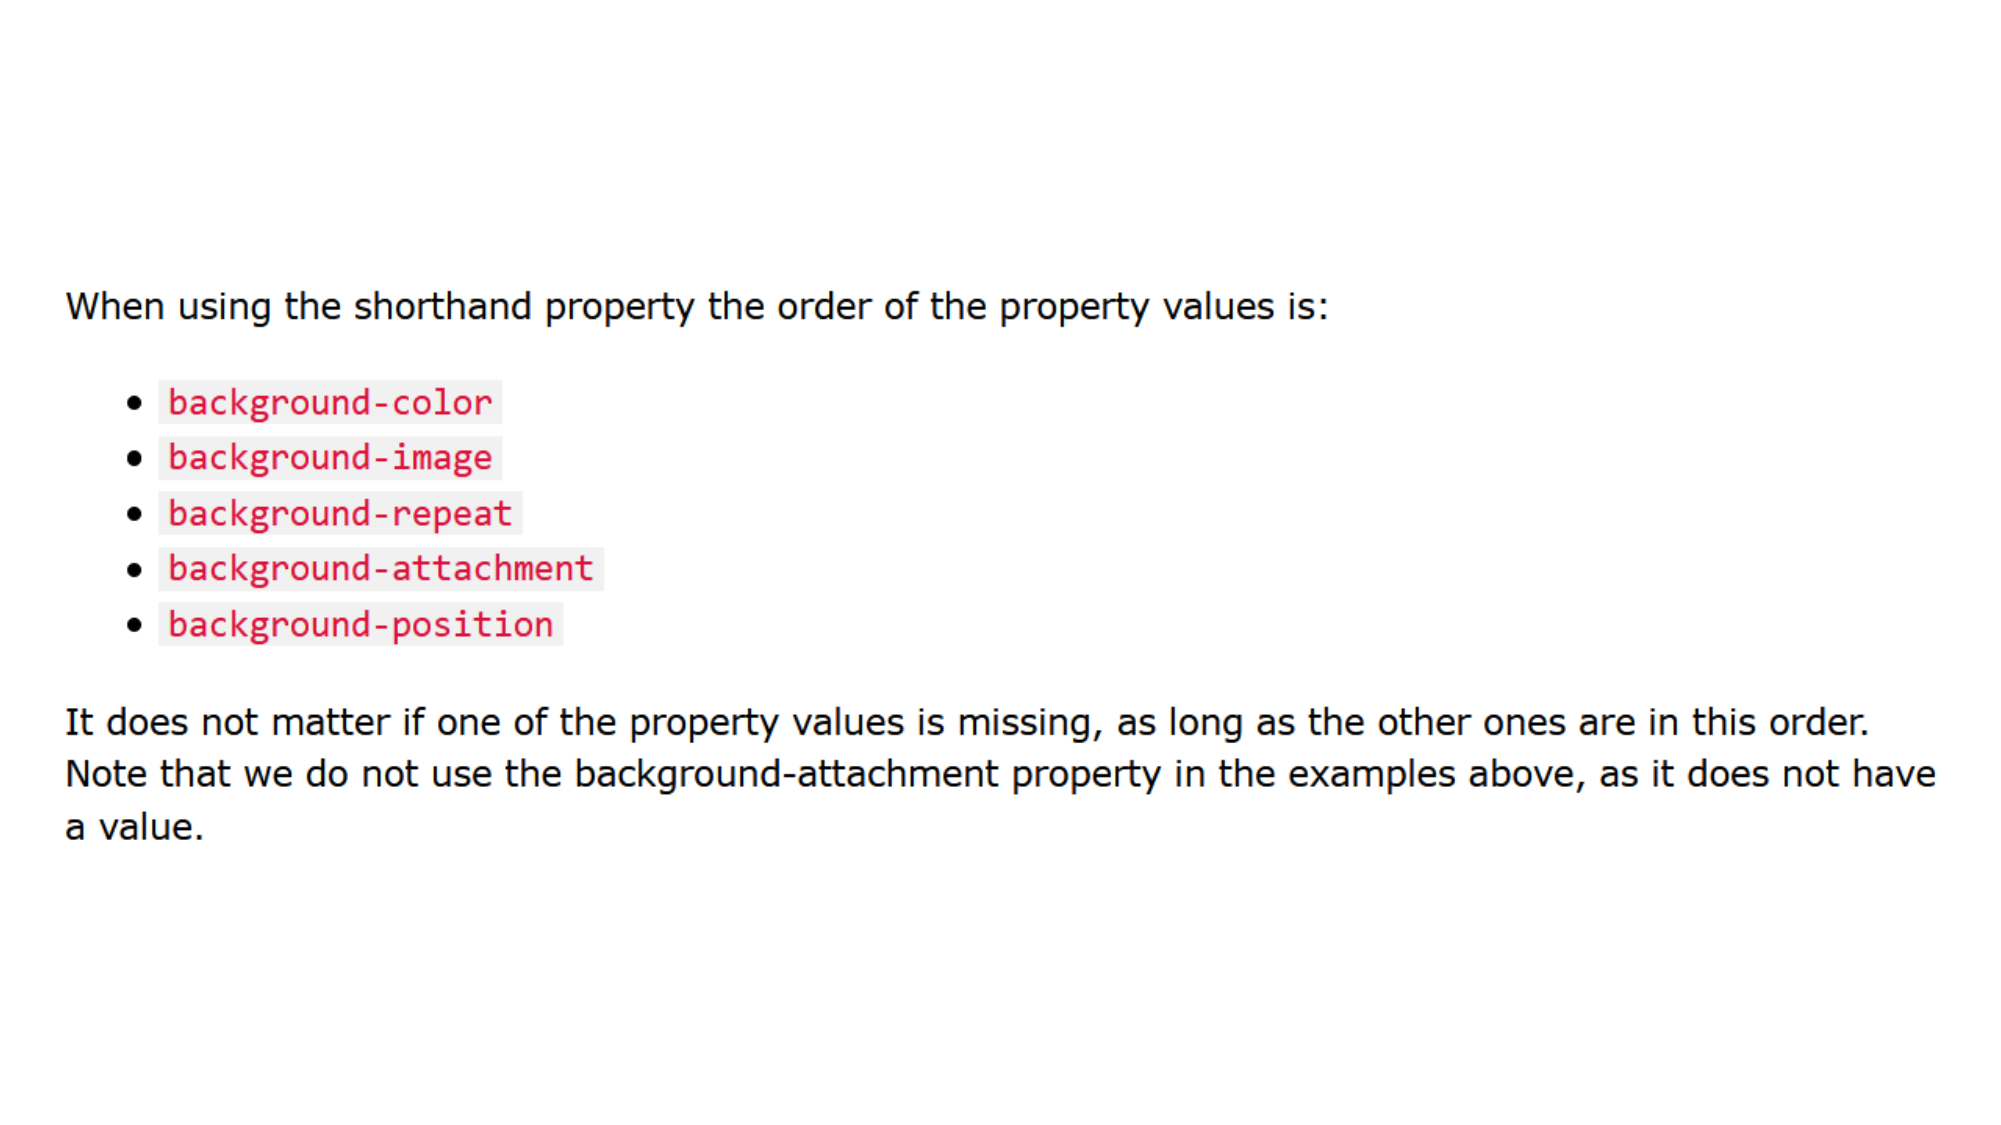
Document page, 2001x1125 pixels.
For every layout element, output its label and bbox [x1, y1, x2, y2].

picture [29, 260, 1971, 865]
